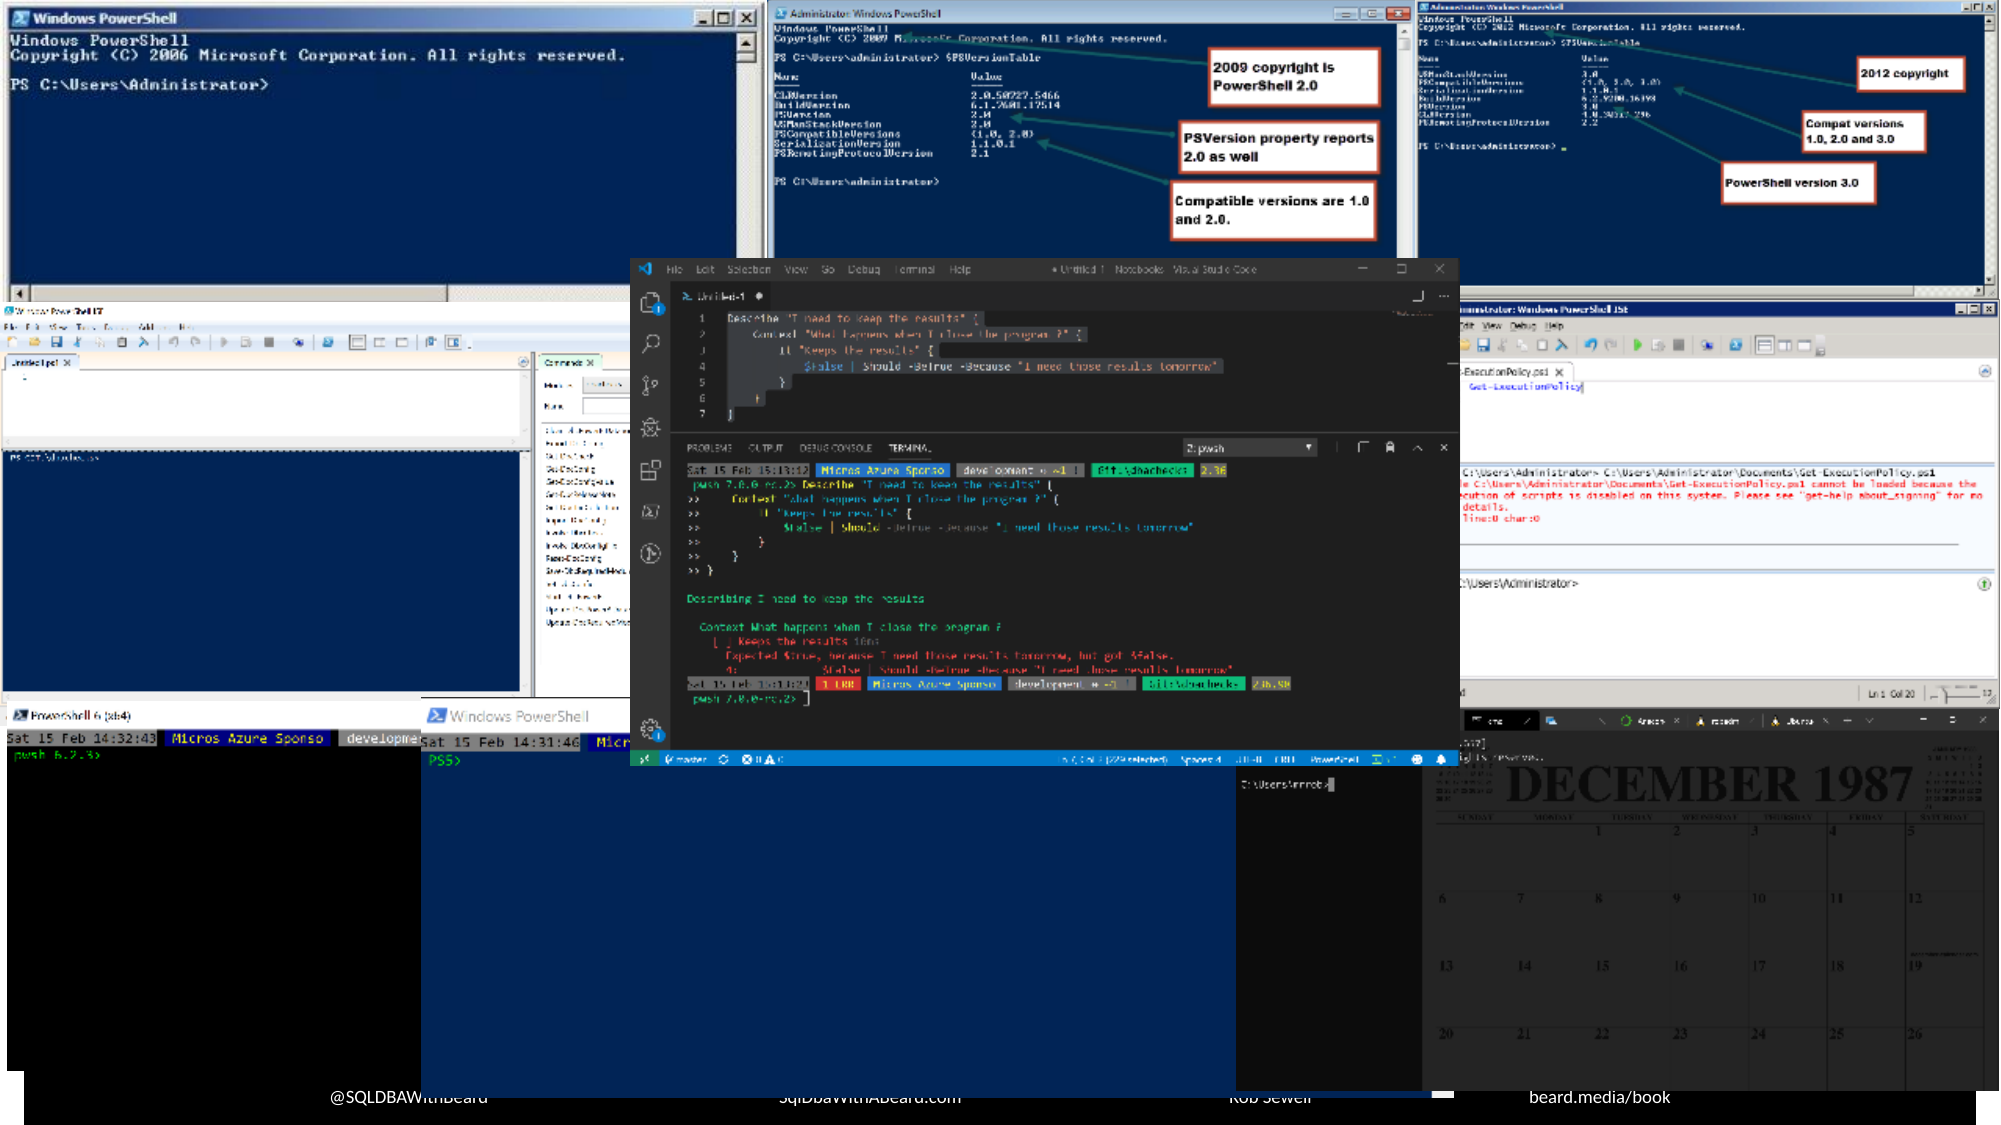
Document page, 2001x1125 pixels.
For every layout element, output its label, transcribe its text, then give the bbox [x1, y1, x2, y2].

footer @SQLDBAWithBeard SqlDbaWithABeard.com Rob Sewell beard.media/book [24, 1071, 1976, 1125]
picture [0, 0, 2000, 1099]
